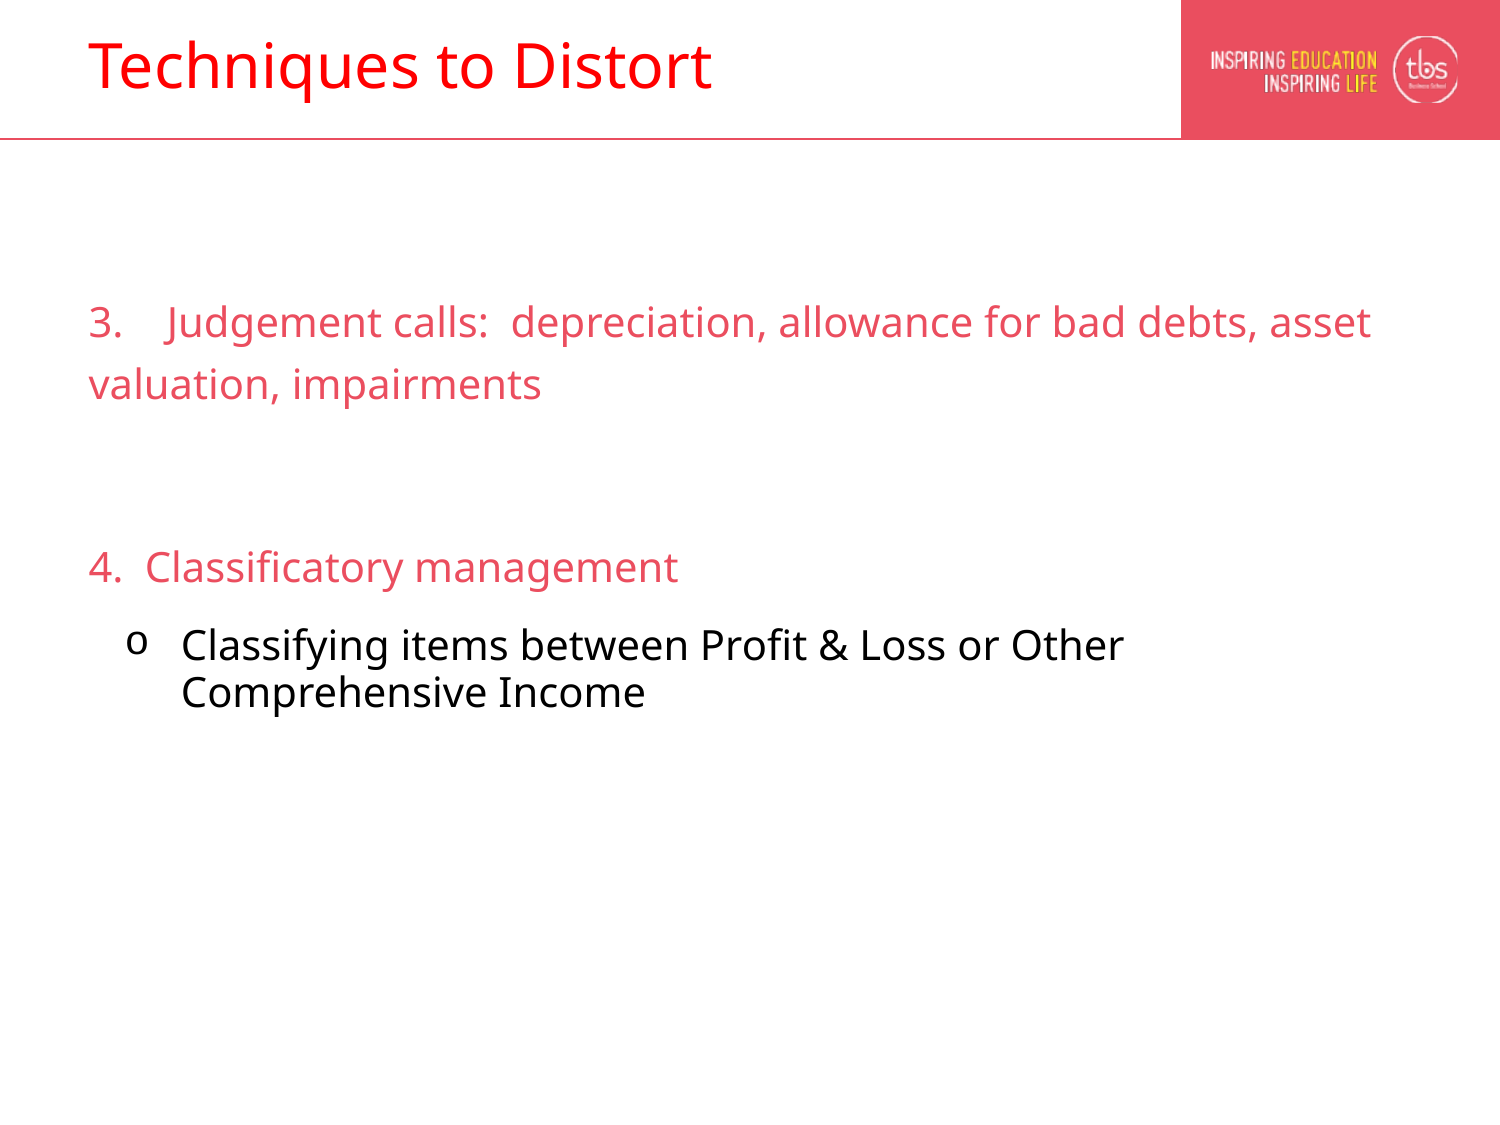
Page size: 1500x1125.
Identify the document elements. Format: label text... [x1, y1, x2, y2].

title Techniques to Distort [0, 25, 1182, 114]
list 3. Judgement calls: depreciation, allowance for bad debts, asset valuation, impairments Classificatory management Classifying items between Profit & Loss or Other Comprehensive Income [0, 198, 1499, 996]
